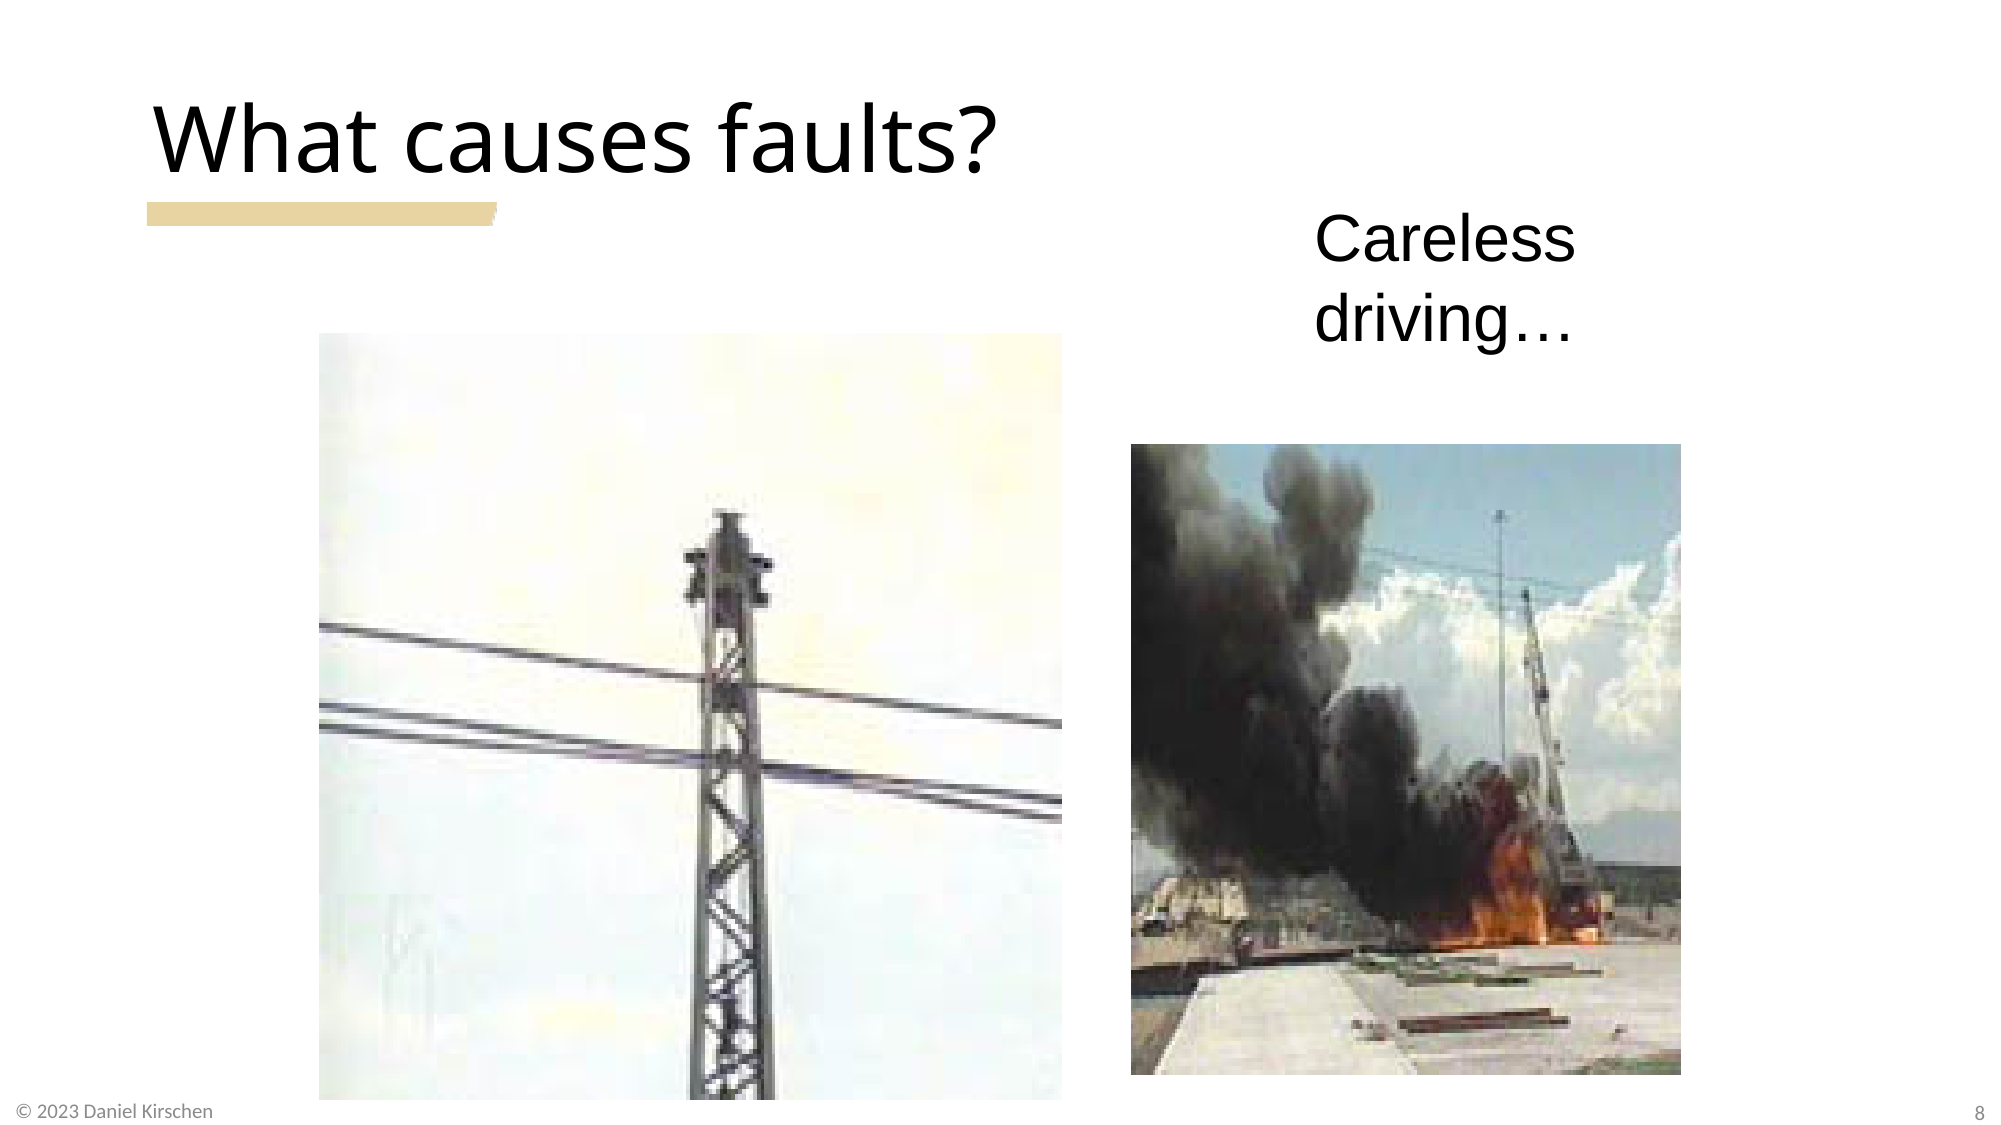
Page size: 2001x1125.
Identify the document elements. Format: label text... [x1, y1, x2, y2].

picture [318, 333, 1062, 1100]
title What causes faults? [137, 59, 1863, 226]
slide_number 8 [1550, 1088, 2000, 1125]
picture [1131, 444, 1681, 1075]
slide_number © 2023 Daniel Kirschen [0, 1094, 546, 1125]
text_box Careless driving… [1254, 187, 1638, 363]
